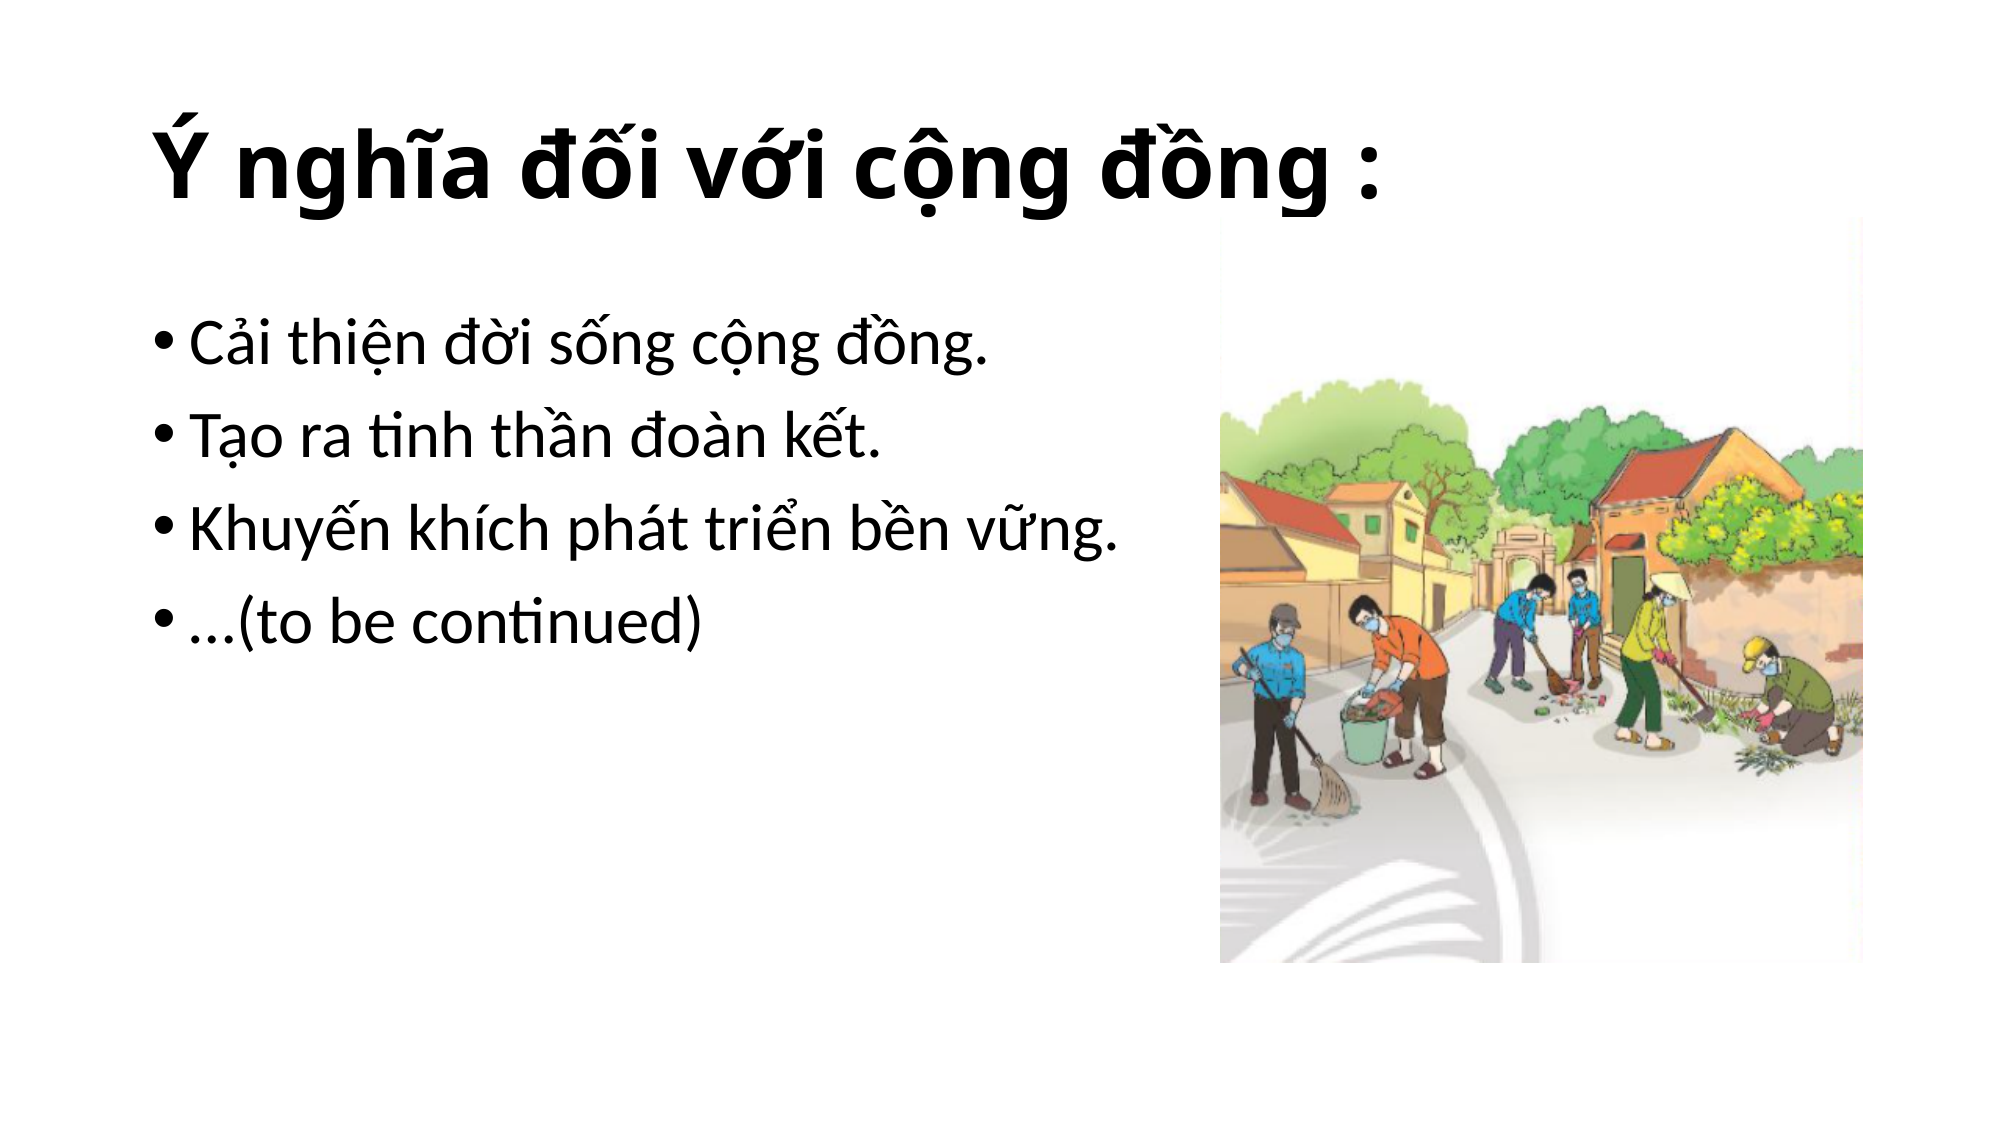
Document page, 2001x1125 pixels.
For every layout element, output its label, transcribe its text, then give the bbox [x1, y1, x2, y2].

picture [1220, 217, 1863, 963]
list Cải thiện đời sống cộng đồng. Tạo ra tinh thần đoàn kết. Khuyến khích phát triển bền vững. …(to be continued) [137, 299, 1863, 1014]
title Ý nghĩa đối với cộng đồng : [137, 59, 1863, 278]
